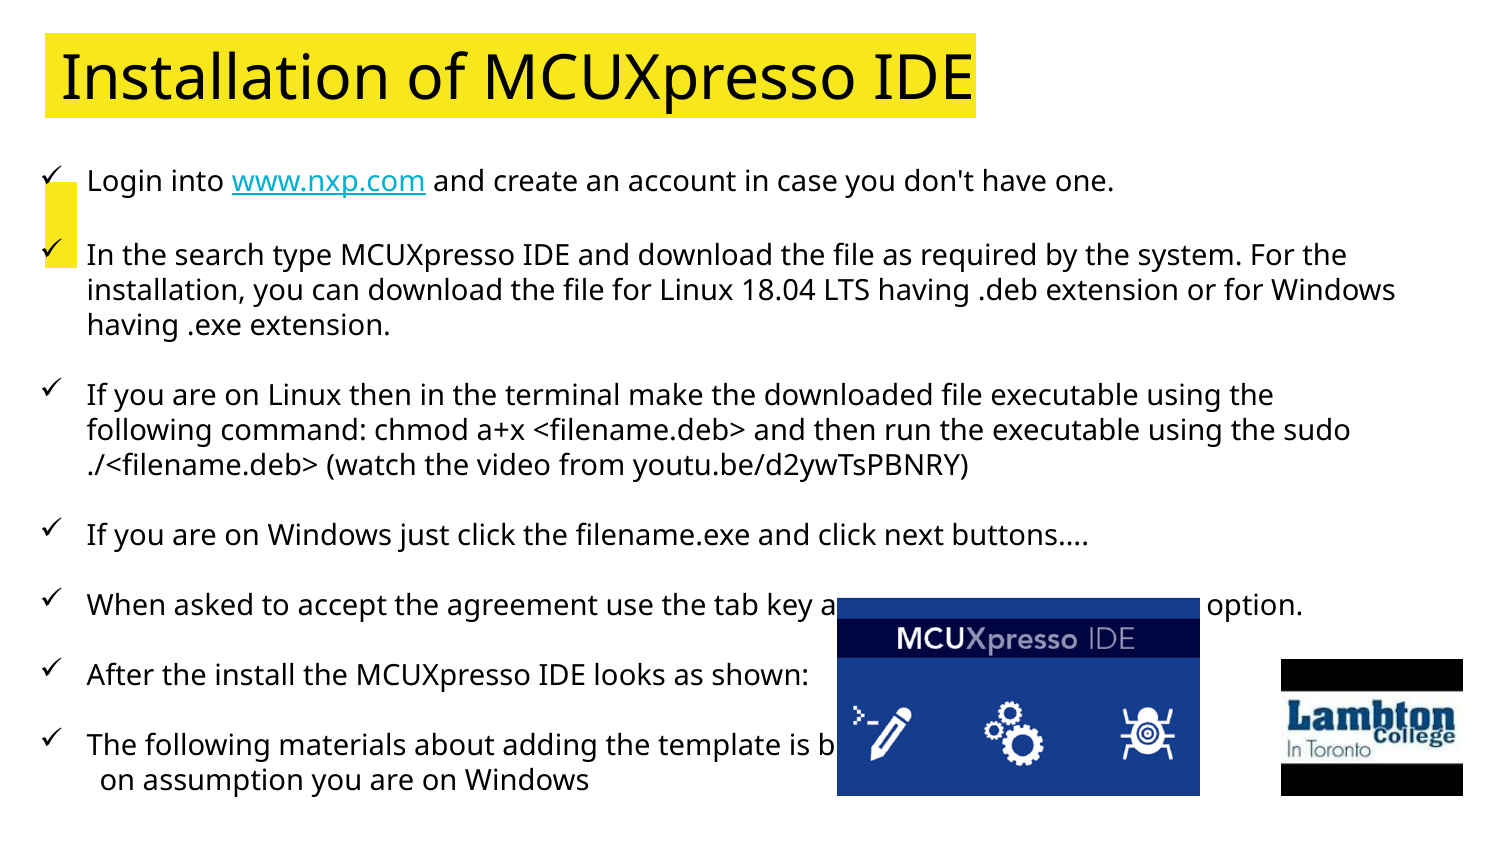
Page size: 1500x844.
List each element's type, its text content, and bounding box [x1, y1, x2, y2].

picture [1280, 659, 1463, 796]
text_box Login into www.nxp.com and create an account in case you don't have one. In the search type MCUXpresso IDE and download the file as required by the system. For the installation, you can download the file for Linux 18.04 LTS having .deb extension or for Windows having .exe extension. If you are on Linux then in the terminal make the downloaded file executable using the following command: chmod a+x <filename.deb> and then run the executable using the sudo ./<filename.deb> (watch the video from youtu.be/d2ywTsPBNRY) If you are on Windows just click the filename.exe and click next buttons…. When asked to accept the agreement use the tab key and then enter to select the option. After the install the MCUXpresso IDE looks as shown: The following materials about adding the template is based on assumption you are on Windows [24, 146, 1420, 844]
text_box Installation of MCUXpresso IDE [30, 21, 1428, 194]
picture [837, 585, 1201, 796]
